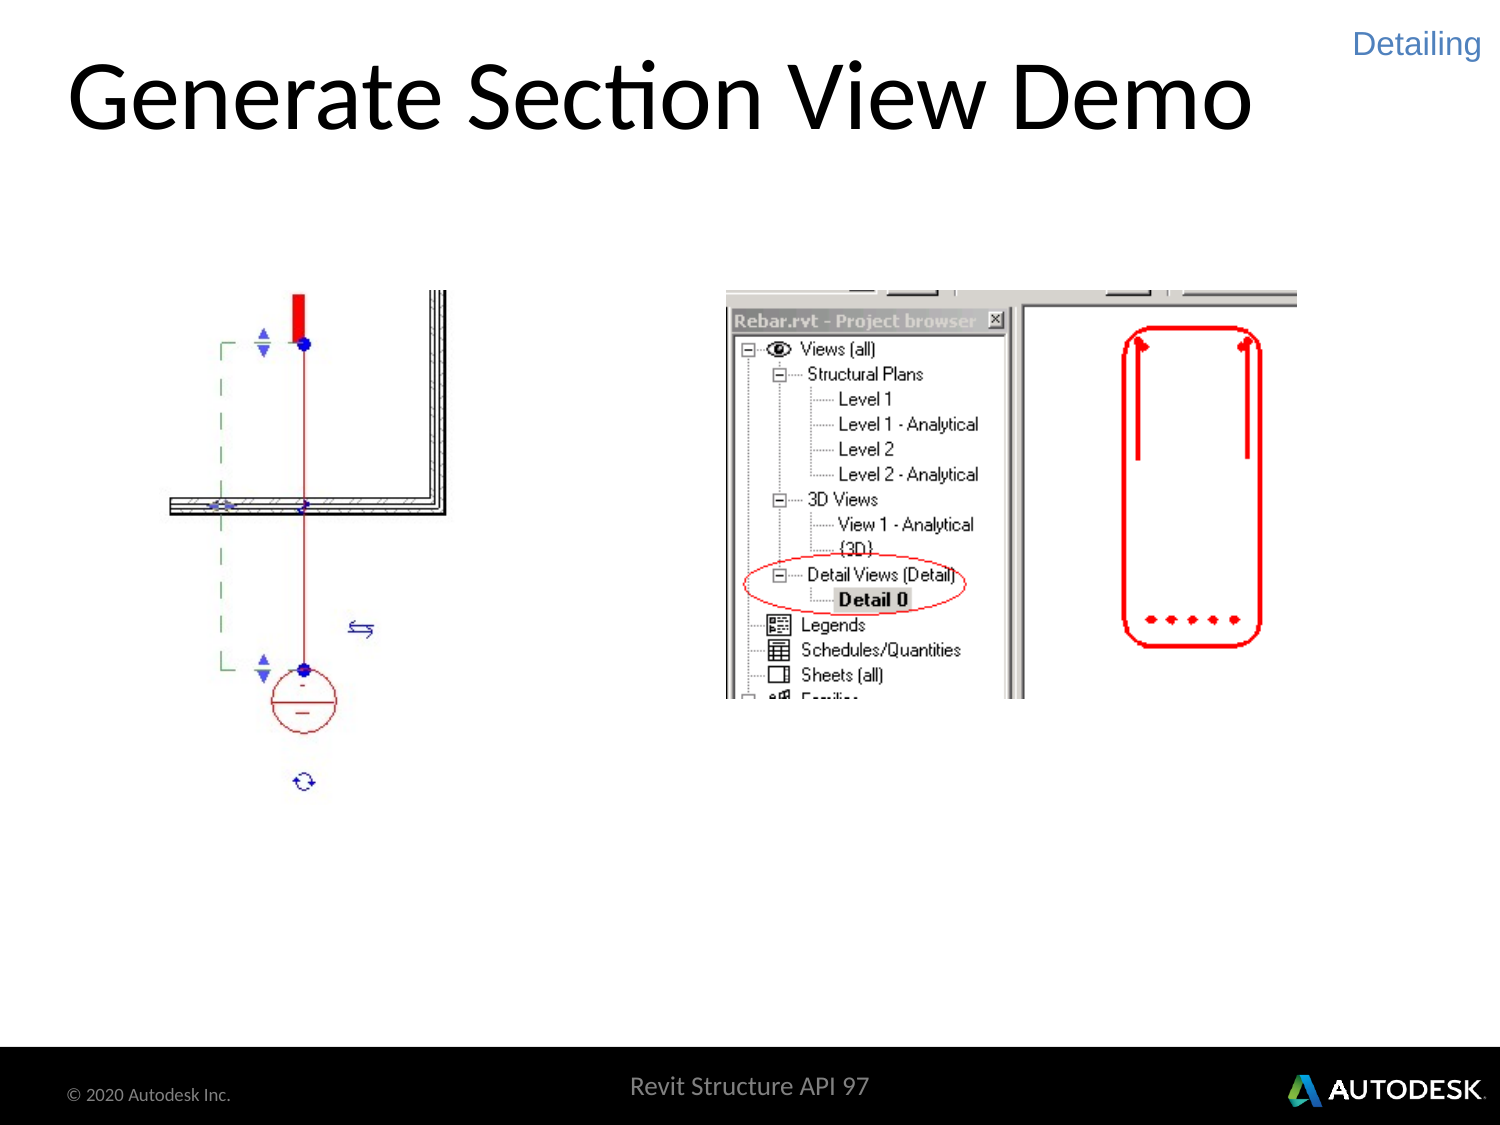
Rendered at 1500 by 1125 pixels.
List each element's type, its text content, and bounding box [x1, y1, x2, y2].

picture [159, 290, 465, 805]
title Generate Section View Demo [52, 22, 1500, 210]
picture [725, 290, 1297, 699]
text_box Detailing [1151, 22, 1483, 63]
picture [0, 1046, 1500, 1125]
